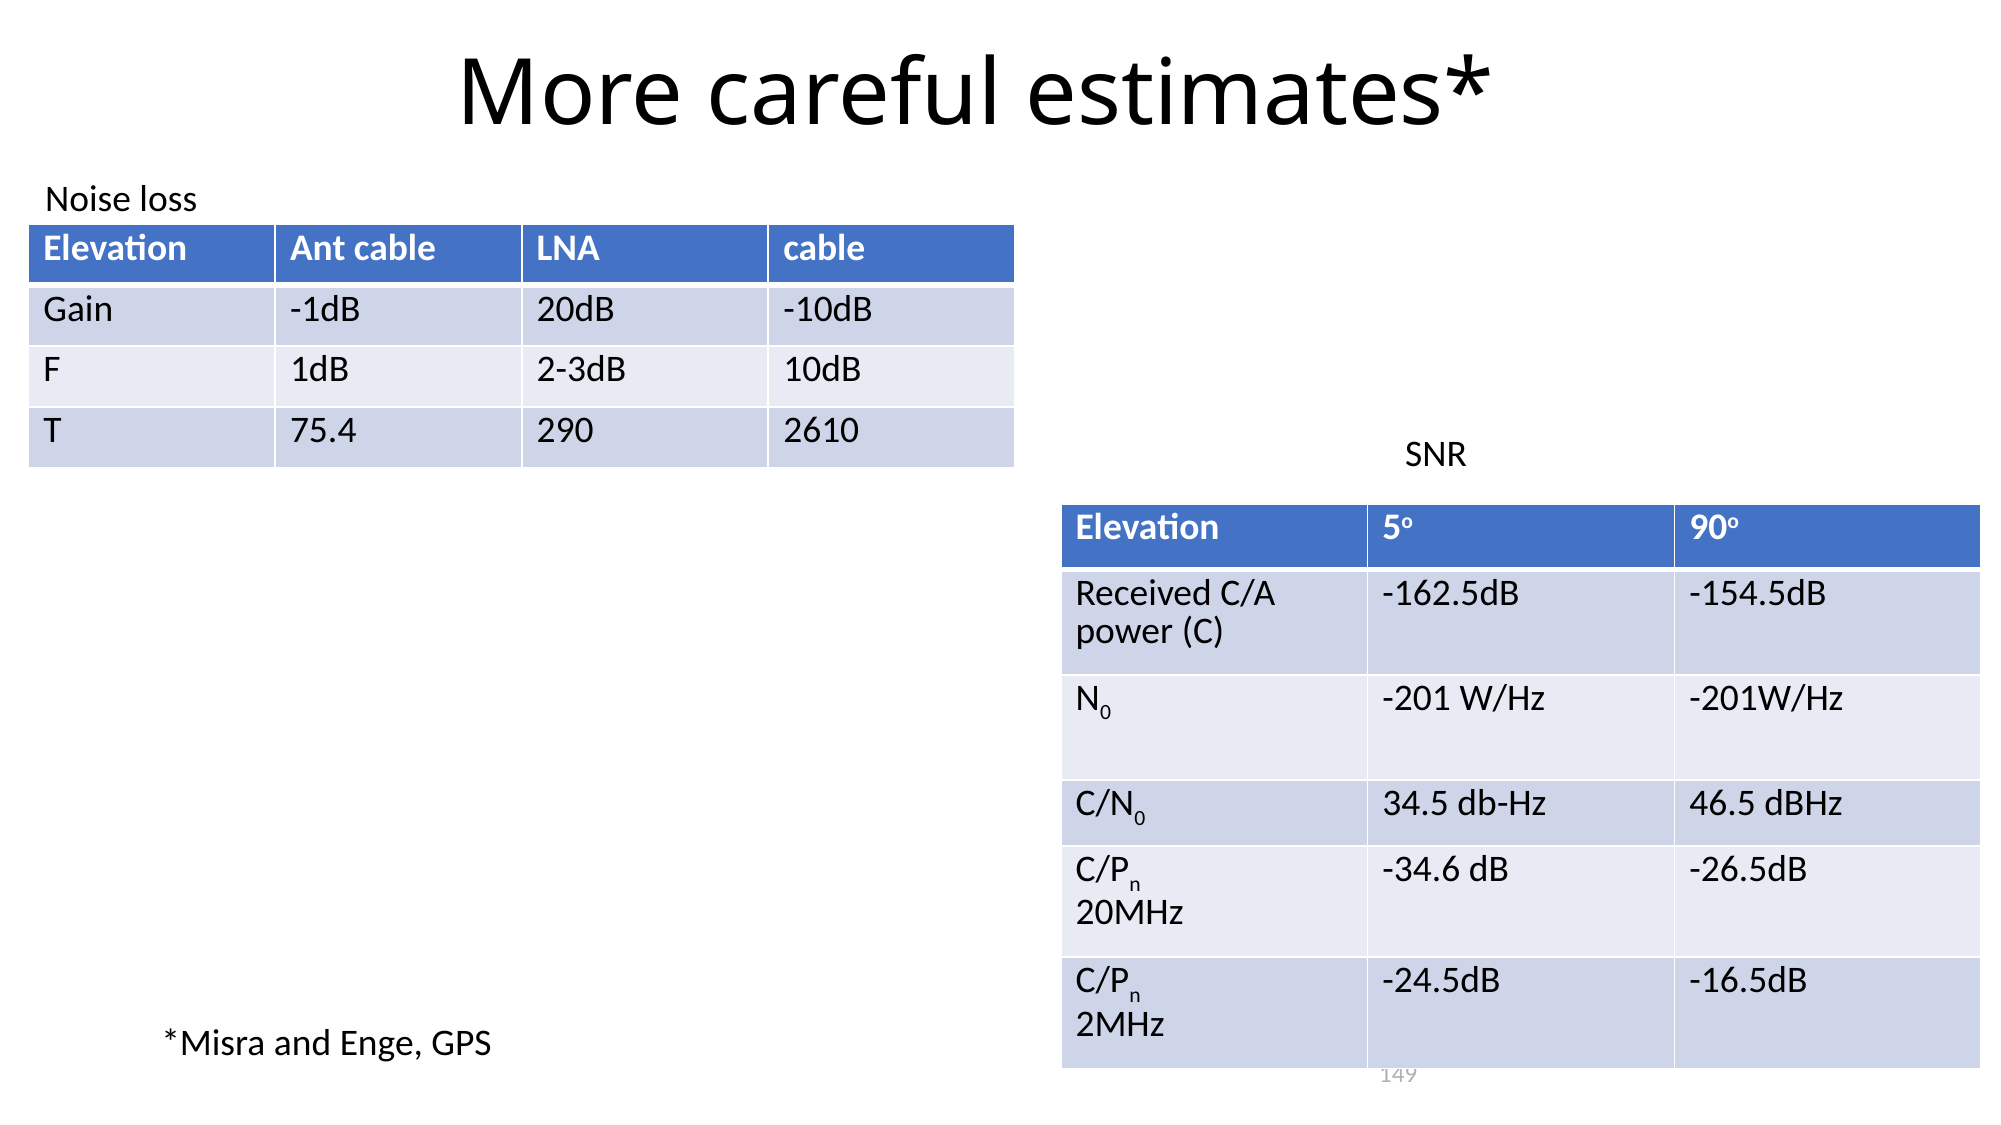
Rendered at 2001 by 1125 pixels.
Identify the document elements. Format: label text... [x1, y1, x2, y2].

table_cell -10dB [769, 288, 1014, 345]
table_cell -201W/Hz [1675, 676, 1980, 779]
table_header Ant cable [276, 227, 521, 282]
table_cell -201 W/Hz [1368, 676, 1674, 779]
table_header Elevation [29, 225, 274, 282]
table_cell -24.5dB [1368, 958, 1674, 1068]
table_cell 46.5 dBHz [1675, 781, 1980, 845]
table_cell C/Pn 2MHz [1062, 958, 1367, 1068]
table_cell 290 [523, 408, 767, 467]
table_cell 1dB [276, 347, 521, 406]
table_header LNA [523, 225, 767, 282]
table_cell 20dB [523, 288, 767, 345]
text_box *Misra and Enge, GPS [146, 1010, 672, 1071]
text_box SNR [1390, 421, 1762, 482]
text_box More careful estimates* [30, 25, 1922, 151]
table_cell -154.5dB [1675, 572, 1980, 674]
slide_number 149 [1074, 1069, 1425, 1125]
table_cell 2610 [769, 408, 1014, 467]
table_cell 10dB [769, 347, 1014, 406]
table_header 5o [1368, 505, 1674, 567]
table_cell -16.5dB [1675, 958, 1980, 1068]
table_cell 34.5 db-Hz [1368, 781, 1674, 845]
table_cell N0 [1062, 676, 1367, 779]
table_header Elevation [1062, 505, 1367, 567]
table_cell F [29, 347, 274, 406]
table_header 90o [1675, 505, 1980, 567]
table_cell -34.6 dB [1368, 847, 1674, 956]
table_cell Gain [29, 288, 274, 345]
table_cell T [29, 408, 274, 467]
table_cell C/N0 [1062, 781, 1367, 845]
table_cell -1dB [276, 288, 521, 345]
table_cell Received C/A power (C) [1062, 572, 1367, 674]
table_cell 2-3dB [523, 347, 767, 406]
table_cell -162.5dB [1368, 572, 1674, 674]
table_header cable [769, 225, 1014, 282]
text_box Noise loss [30, 166, 747, 227]
table_cell -26.5dB [1675, 847, 1980, 956]
table_cell C/Pn 20MHz [1062, 847, 1367, 956]
table_cell 75.4 [276, 408, 521, 467]
